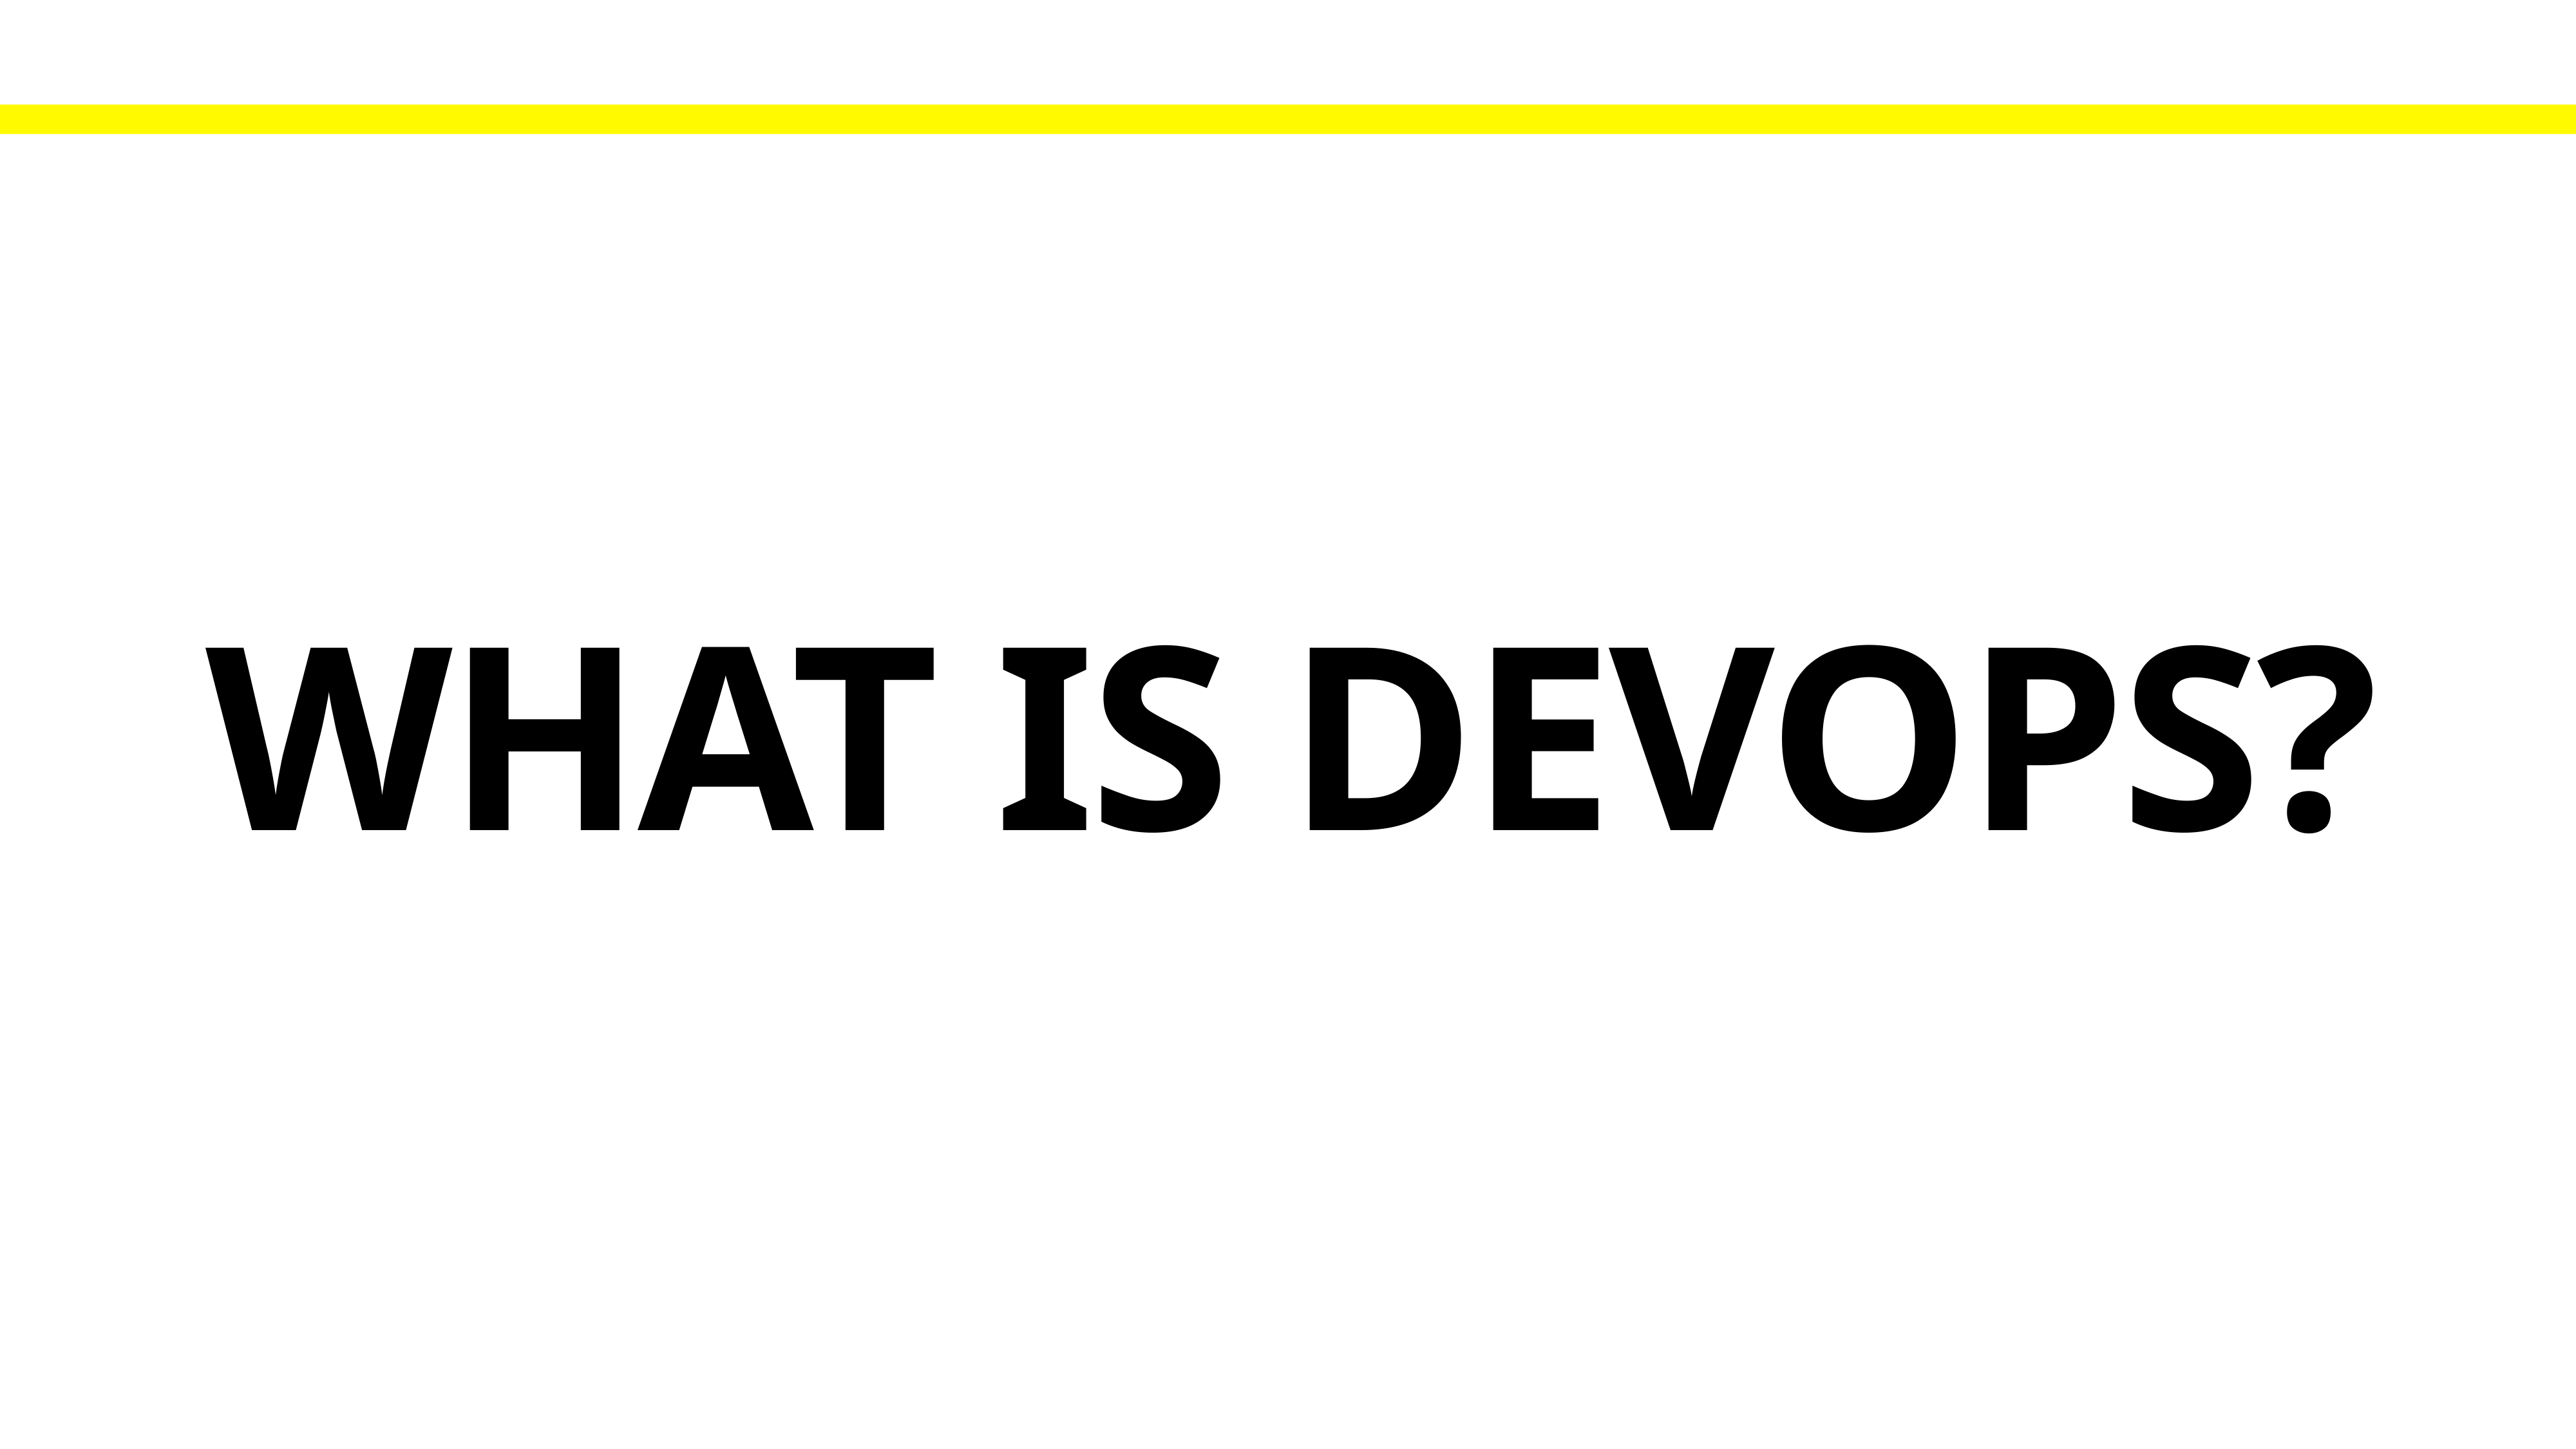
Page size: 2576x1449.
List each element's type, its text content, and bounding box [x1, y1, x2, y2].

list What is DevOps? [136, 378, 2448, 879]
